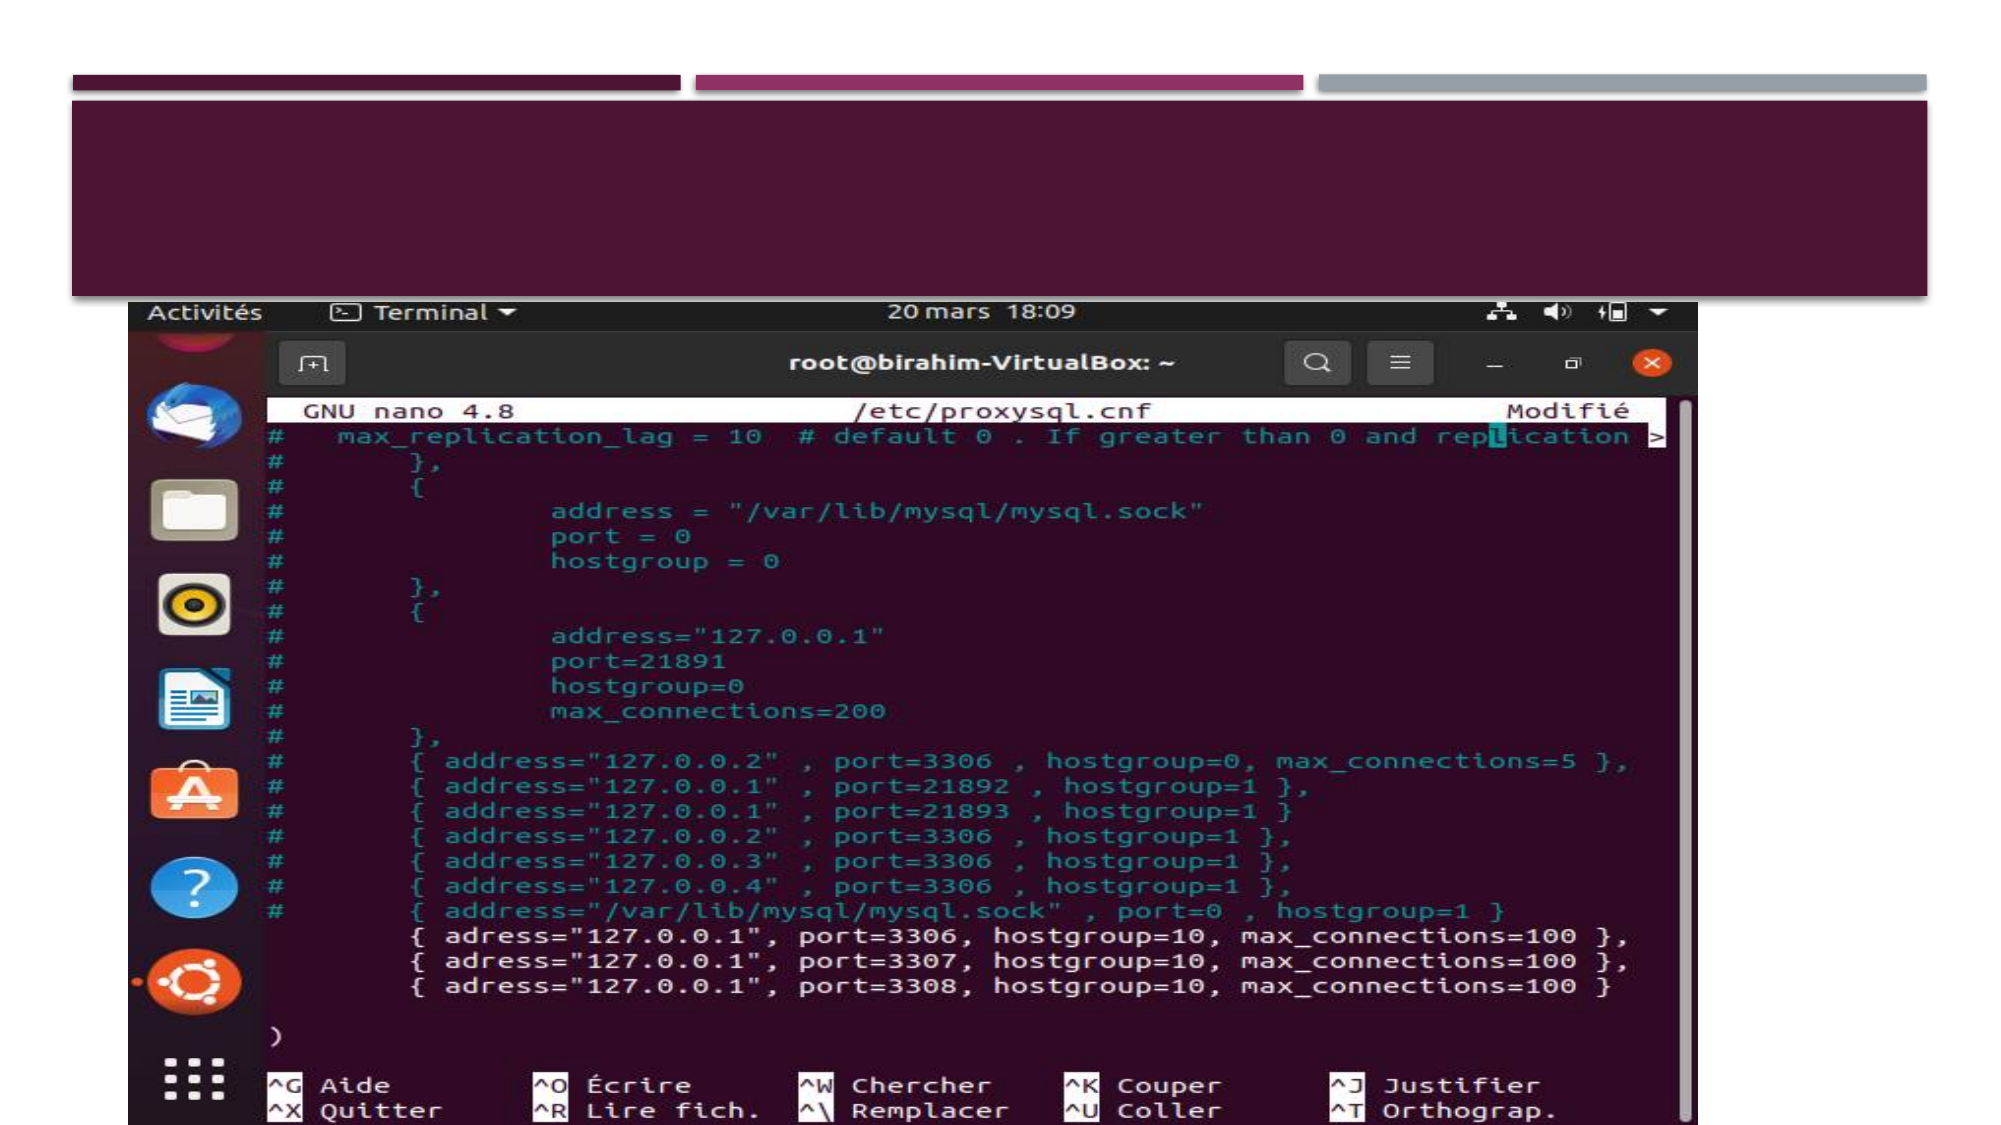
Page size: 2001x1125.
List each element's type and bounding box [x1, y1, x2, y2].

list [127, 301, 1699, 1125]
